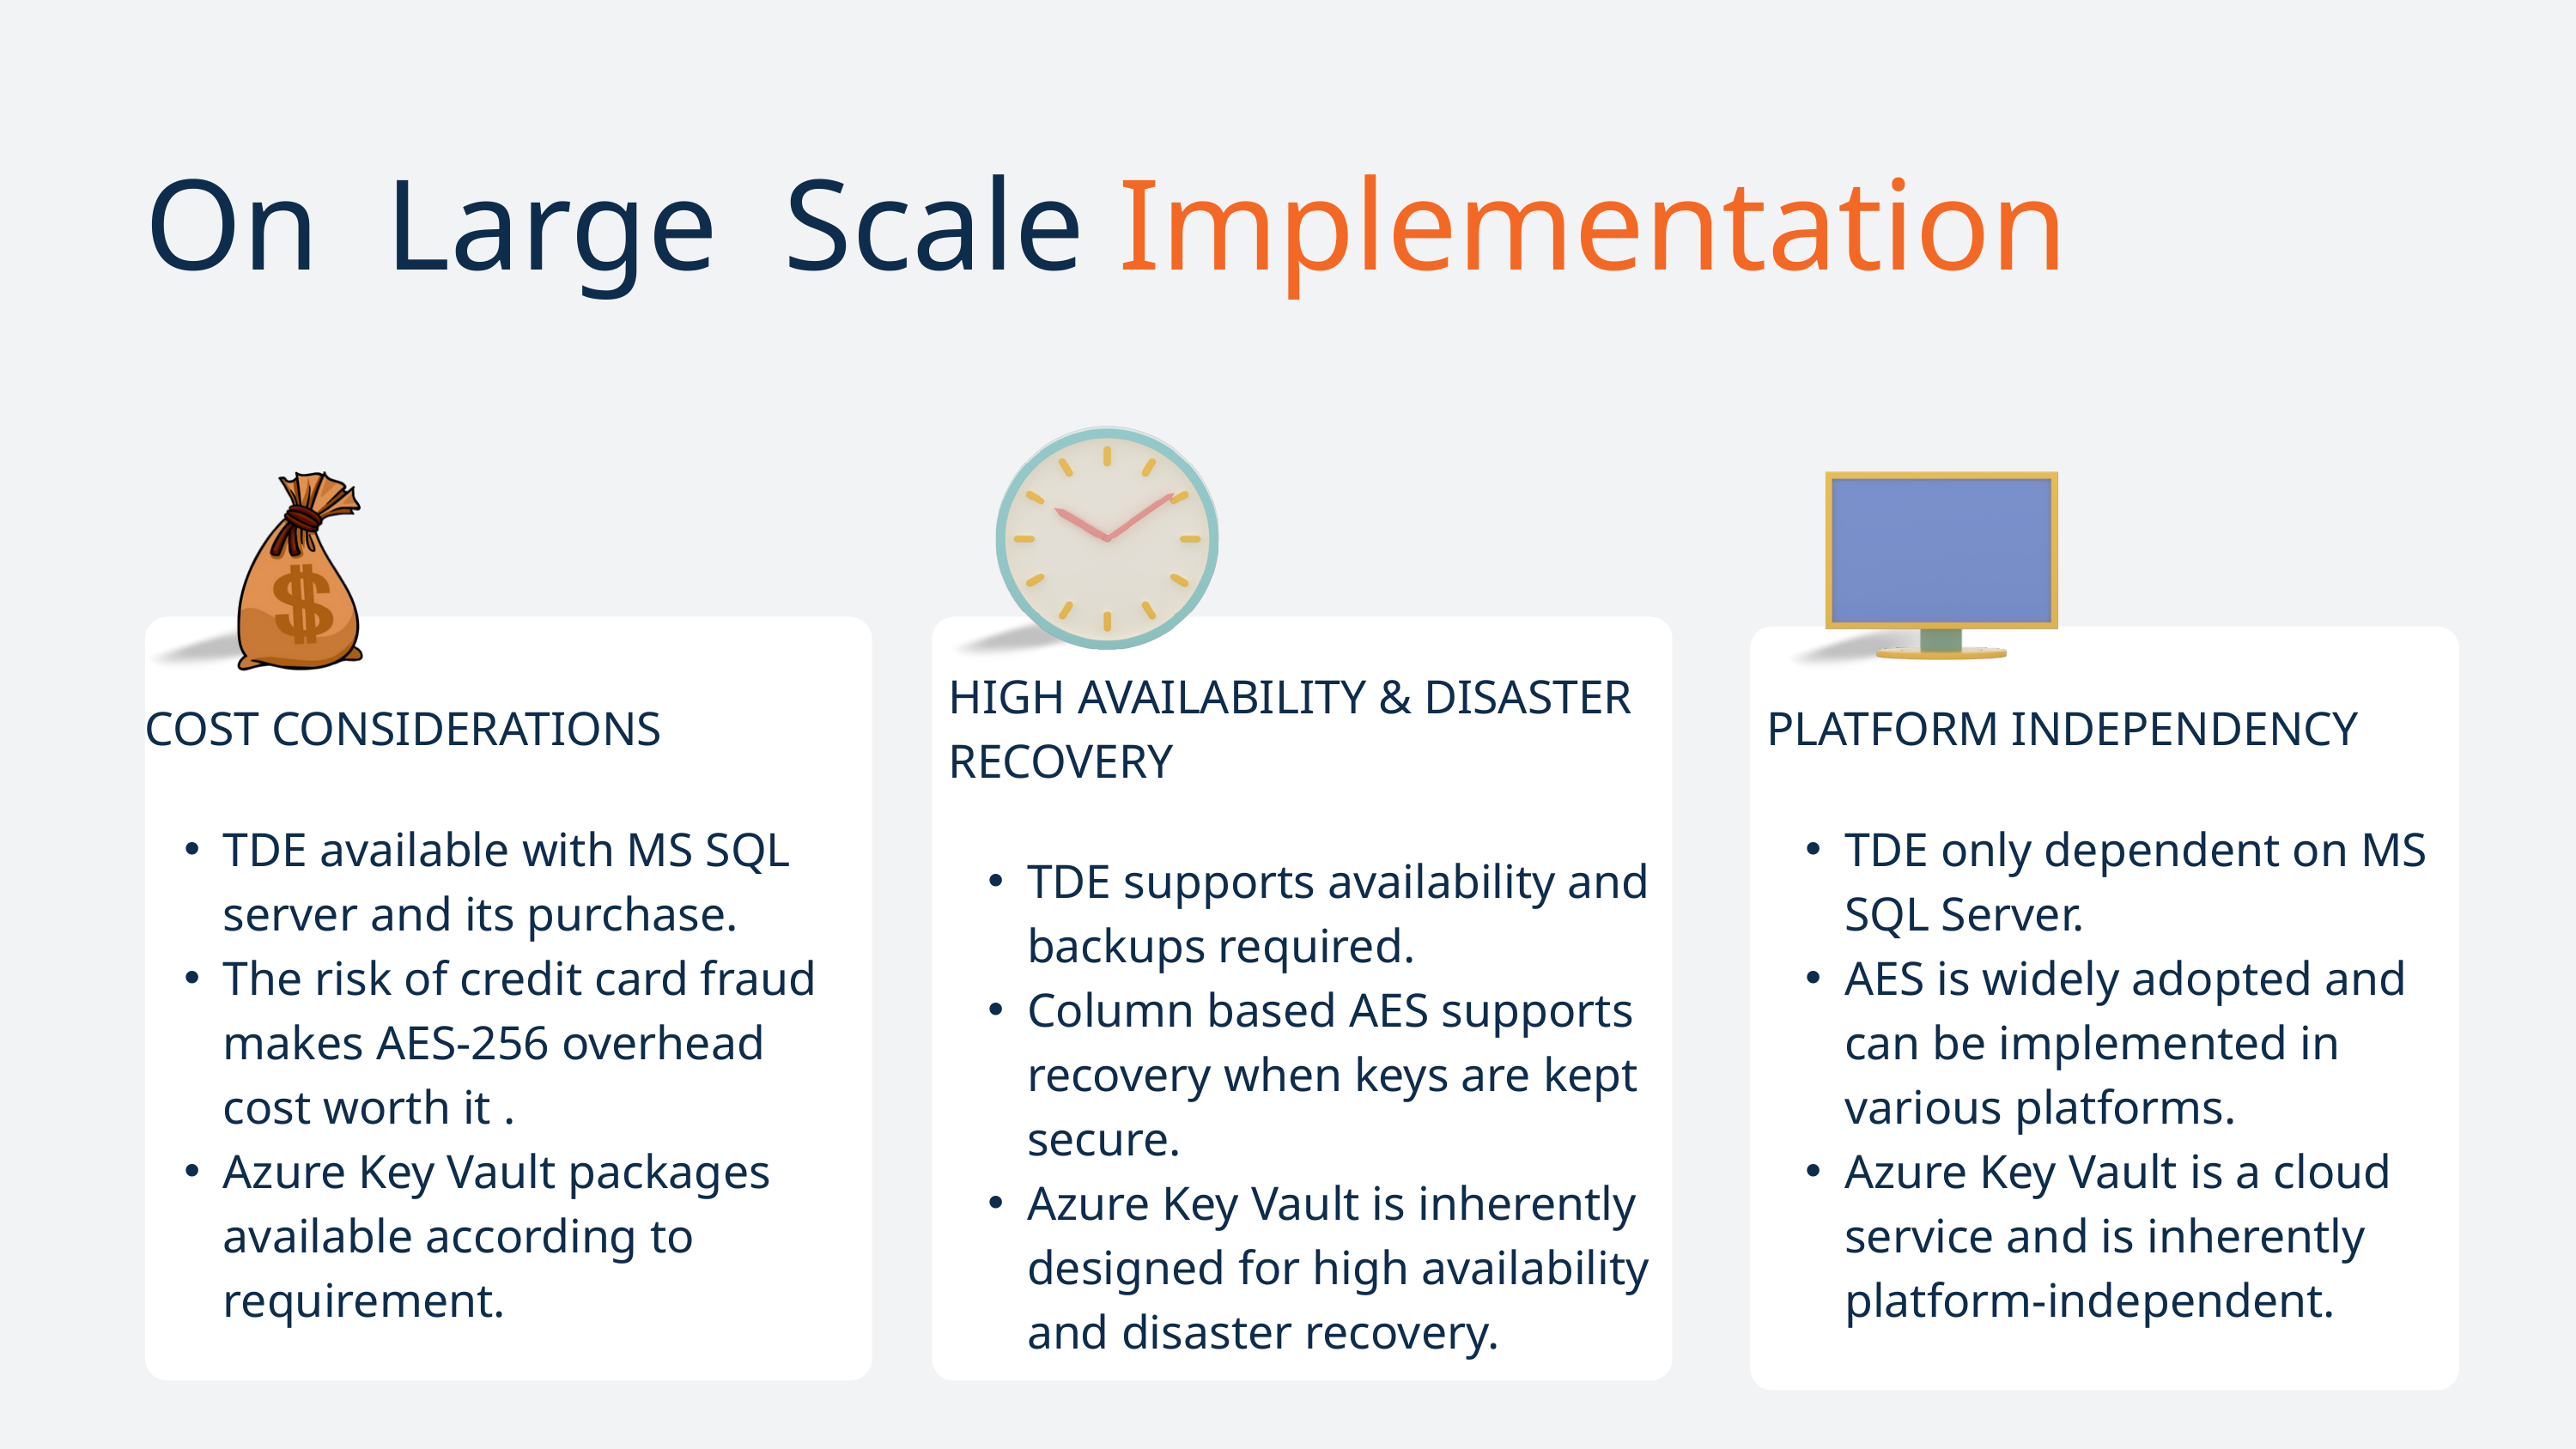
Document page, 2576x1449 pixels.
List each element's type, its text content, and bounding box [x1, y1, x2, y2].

text_box [183, 471, 417, 615]
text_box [948, 663, 1659, 1354]
text_box On Large Scale Implementation [144, 144, 2231, 295]
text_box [1784, 471, 2059, 674]
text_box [1749, 626, 2460, 1391]
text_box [932, 616, 1673, 1381]
text_box [144, 609, 183, 615]
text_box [144, 616, 872, 1381]
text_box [1765, 694, 2476, 1322]
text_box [144, 694, 855, 1322]
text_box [948, 425, 1219, 663]
